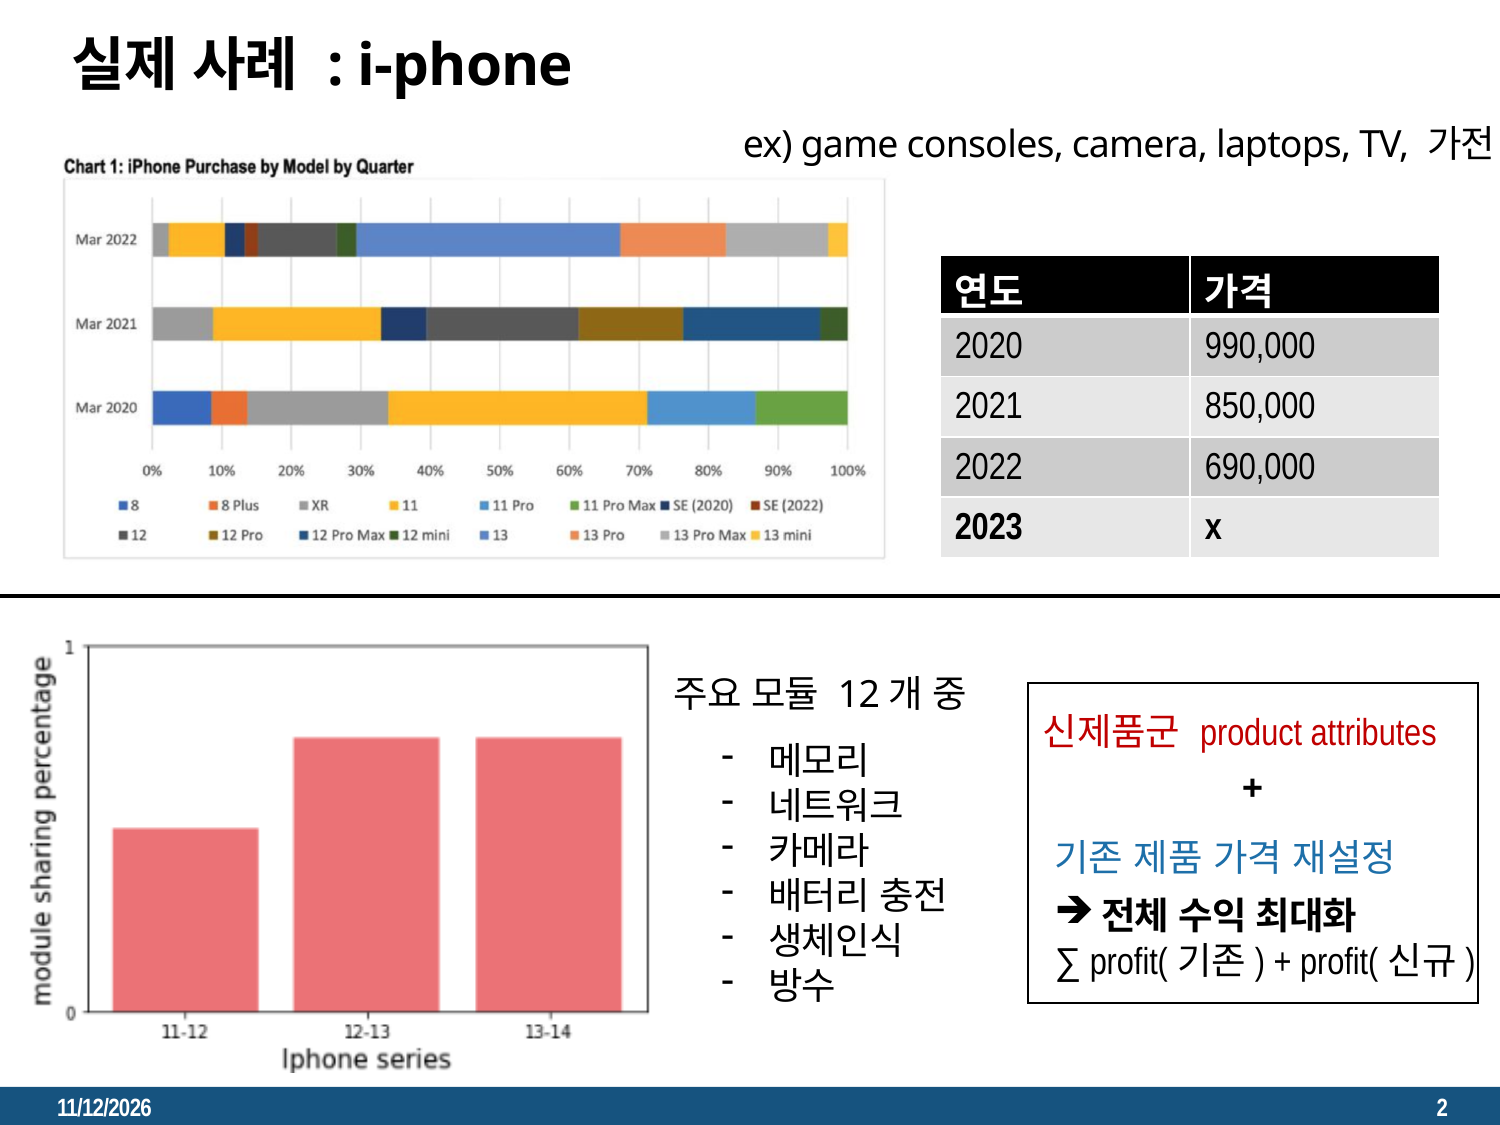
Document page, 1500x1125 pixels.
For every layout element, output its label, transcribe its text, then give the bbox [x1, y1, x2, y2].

text_box 주요 모듈 12개 중 [673, 669, 996, 715]
table_cell 2022 [941, 438, 1189, 496]
table_cell 2020 [941, 318, 1189, 376]
table_cell 2021 [941, 377, 1189, 436]
table_cell 2023 [941, 498, 1189, 557]
table_cell x [1191, 498, 1439, 557]
text_box 메모리 네트워크 카메라 배터리 충전 생체인식 방수 [721, 737, 949, 1008]
text_box 실제 사례 : i-phone [71, 27, 588, 98]
table_cell 690,000 [1191, 438, 1439, 496]
text_box ex) game consoles, camera, laptops, TV, 가전 [742, 119, 1496, 165]
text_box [1027, 700, 1500, 1036]
table_cell 850,000 [1191, 377, 1439, 436]
text_box [1027, 682, 1479, 700]
table_header 가격 [1191, 256, 1439, 313]
table_cell 990,000 [1191, 318, 1439, 376]
slide_number 2 [1125, 1086, 1464, 1125]
picture [60, 152, 900, 572]
slide_number 2023. 3. 22. [42, 1086, 380, 1125]
picture [17, 631, 671, 1073]
table_header 연도 [941, 256, 1189, 313]
